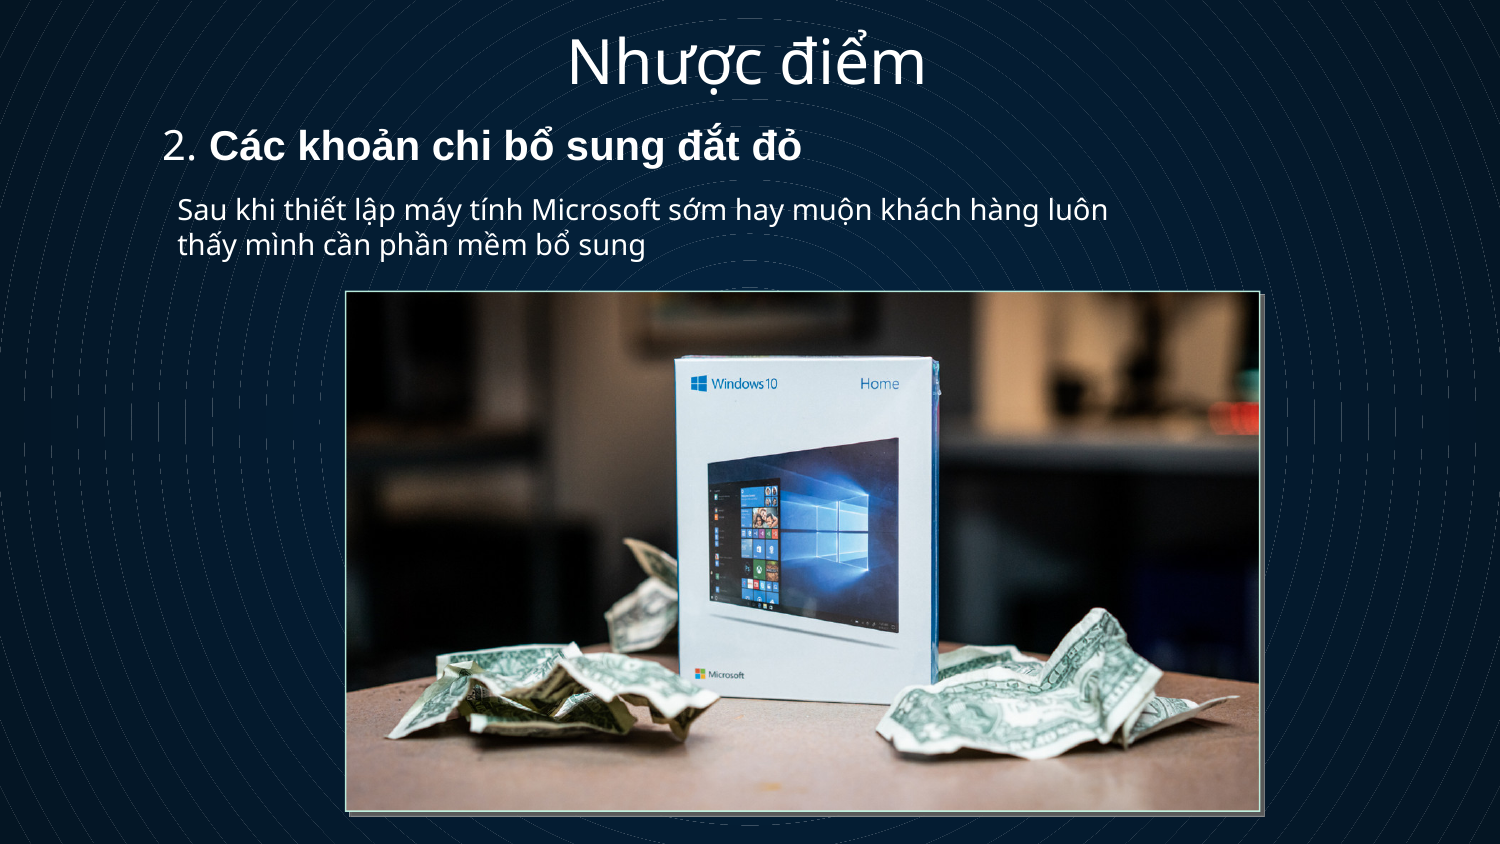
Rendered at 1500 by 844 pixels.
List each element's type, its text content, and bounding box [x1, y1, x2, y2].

picture [346, 291, 1260, 811]
text_box 2. Các khoản chi bổ sung đắt đỏ [147, 111, 1348, 176]
title Nhược điểm [48, 12, 1447, 112]
text_box Sau khi thiết lập máy tính Microsoft sớm hay muộn khách hàng luôn thấy mình cần phần mềm bổ sung [162, 184, 1175, 269]
